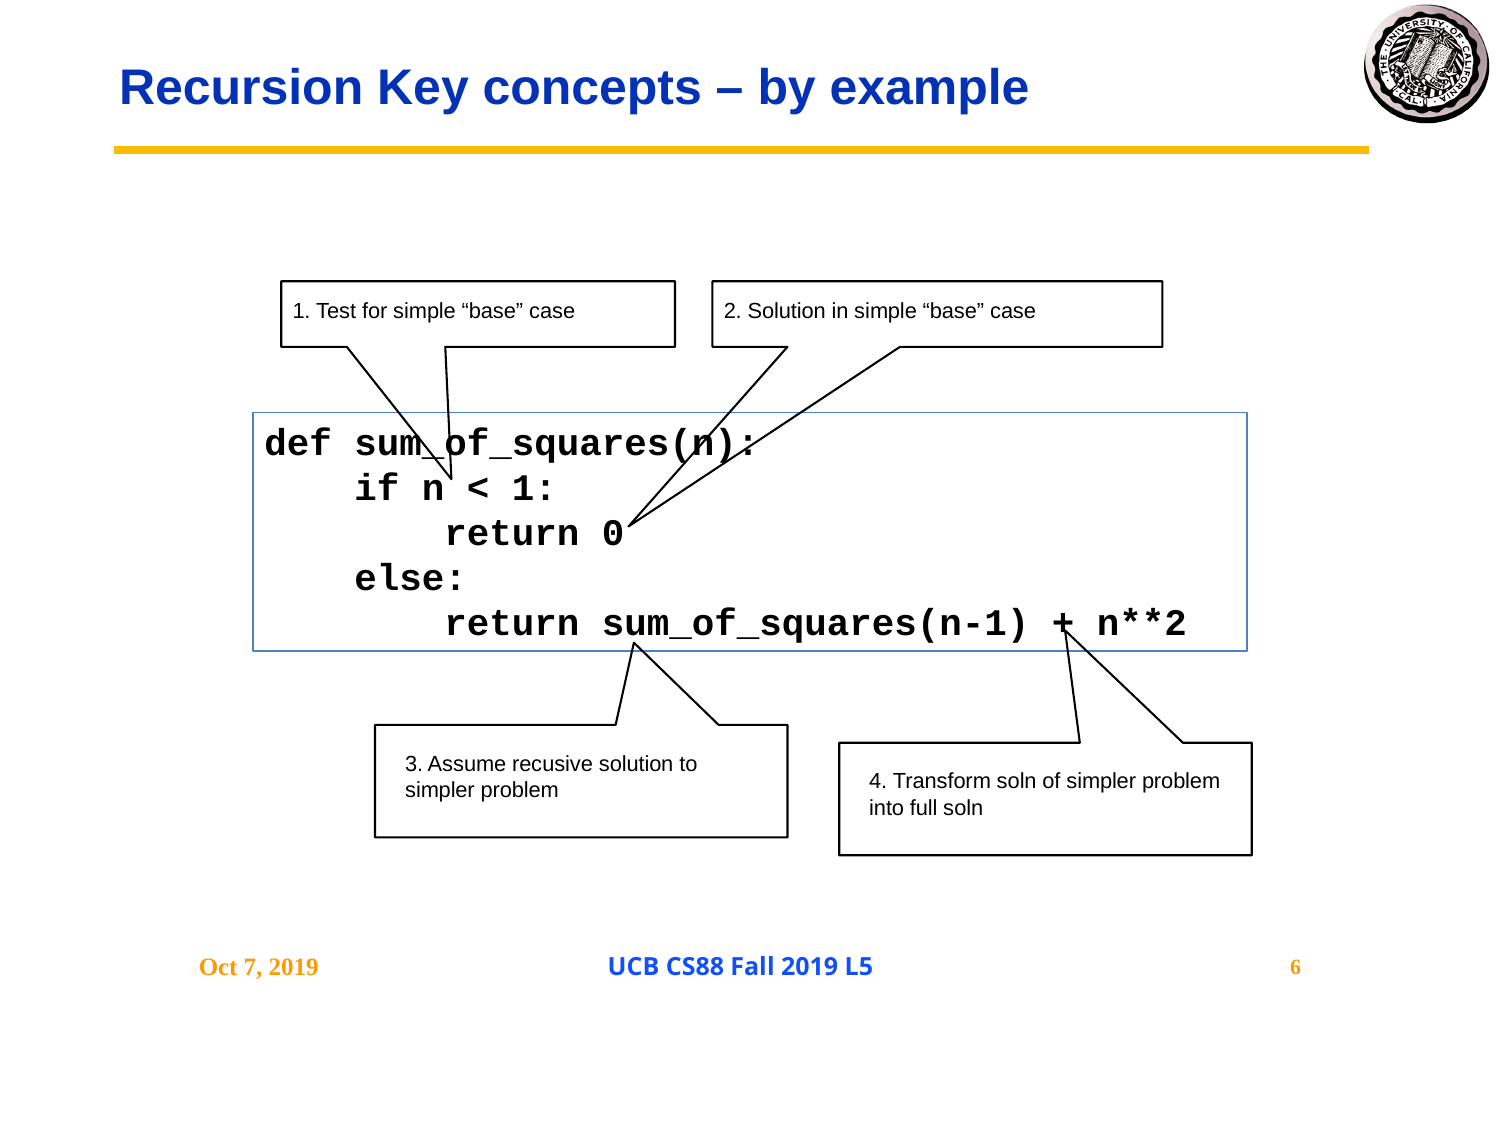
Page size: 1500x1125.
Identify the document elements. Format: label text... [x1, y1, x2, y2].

footer UCB CS88 Fall 2019 L5 [562, 946, 919, 985]
title Recursion Key concepts – by example [107, 42, 1055, 134]
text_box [838, 742, 1252, 856]
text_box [374, 724, 788, 838]
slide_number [187, 946, 375, 985]
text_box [712, 281, 1163, 348]
slide_number 6 [1246, 946, 1313, 985]
text_box def sum_of_squares(n): if n < 1: return 0 else: return sum_of_squares(n-1) + n**2 [253, 412, 1247, 651]
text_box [280, 281, 676, 348]
picture [1350, 0, 1500, 127]
